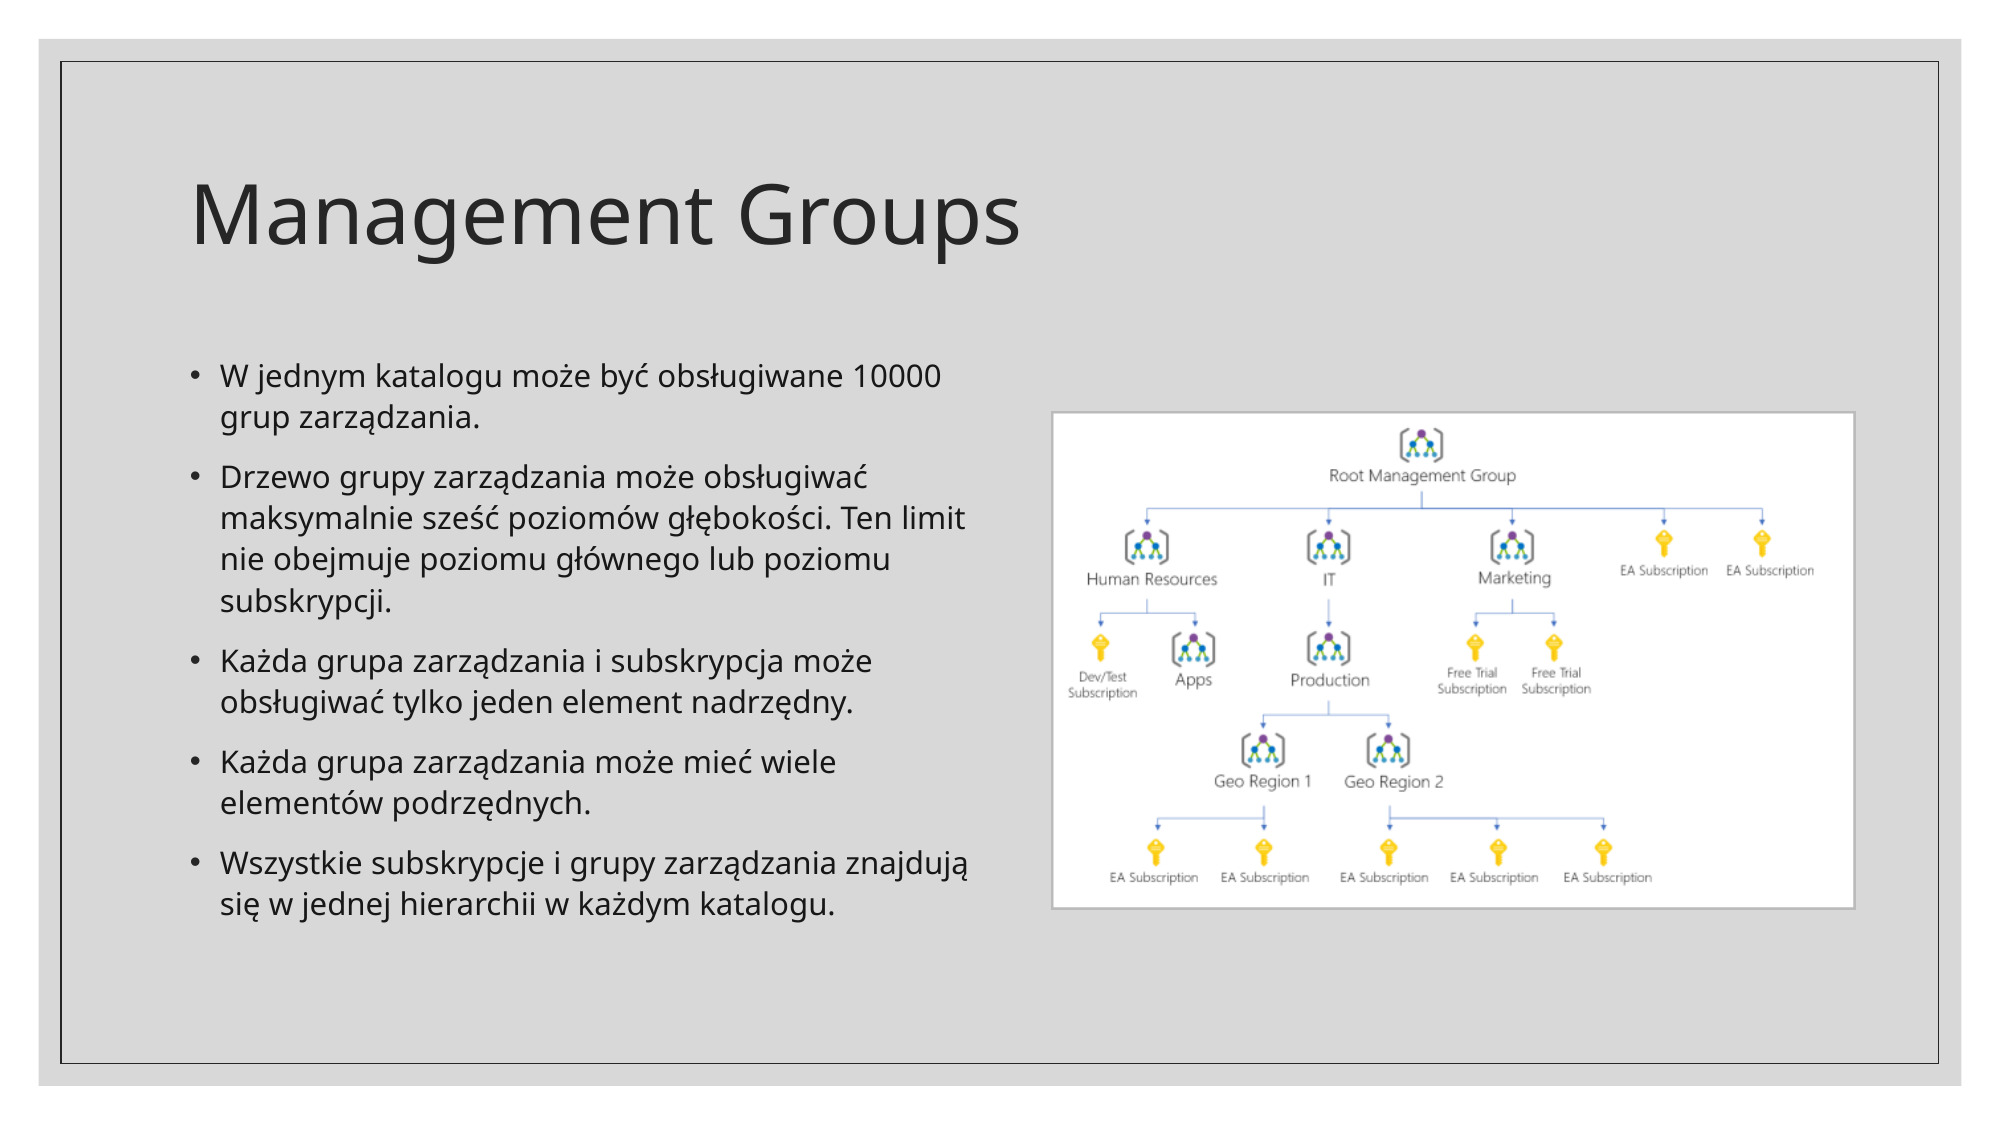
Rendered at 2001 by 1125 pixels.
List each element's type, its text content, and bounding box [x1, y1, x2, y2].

title Management Groups [174, 105, 1825, 331]
picture [1051, 411, 1856, 910]
list W jednym katalogu może być obsługiwane 10000 grup zarządzania. Drzewo grupy zarządzania może obsługiwać maksymalnie sześć poziomów głębokości. Ten limit nie obejmuje poziomu głównego lub poziomu subskrypcji. Każda grupa zarządzania i subskrypcja może obsługiwać tylko jeden element nadrzędny. Każda grupa zarządzania może mieć wiele elementów podrzędnych. Wszystkie subskrypcje i grupy zarządzania znajdują się w jednej hierarchii w każdym katalogu. [174, 345, 1000, 977]
